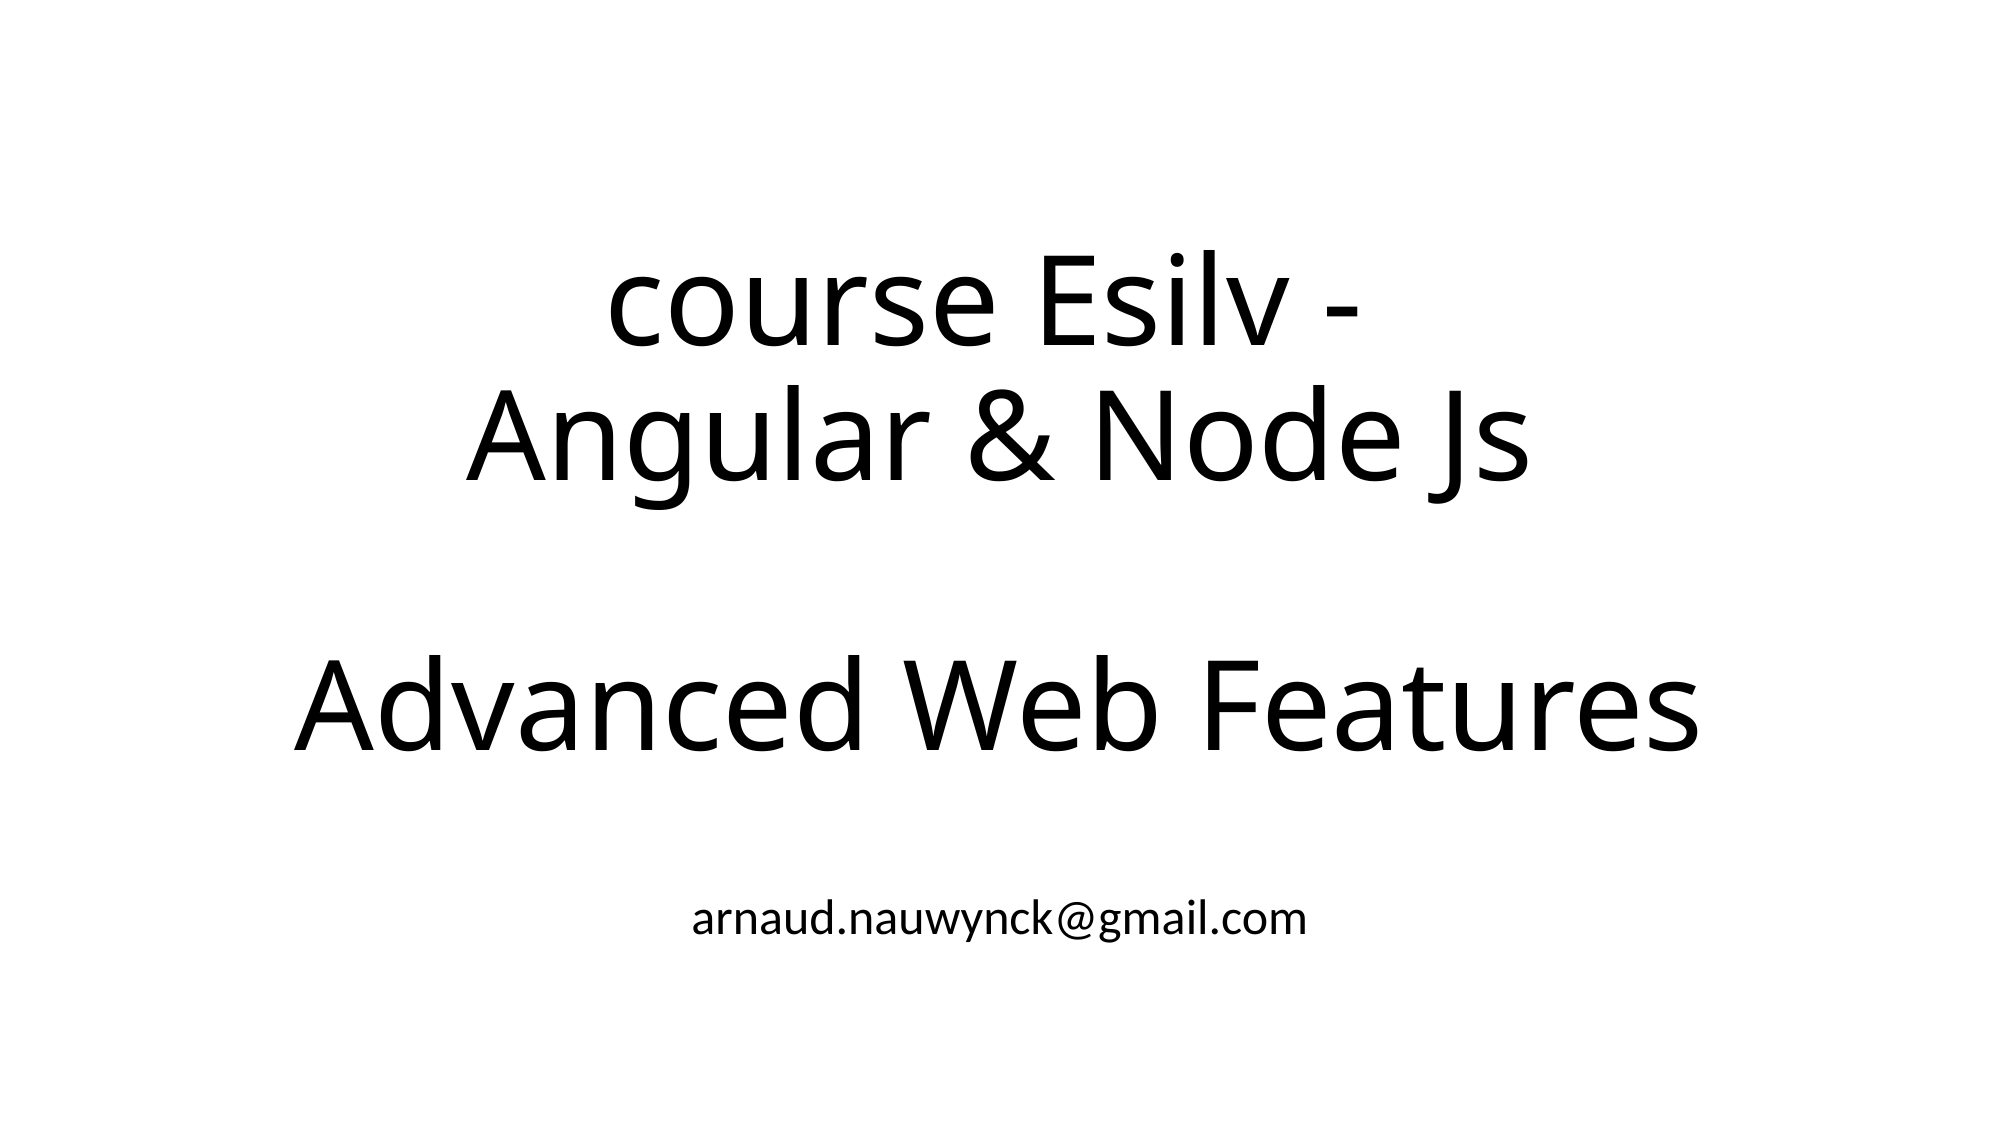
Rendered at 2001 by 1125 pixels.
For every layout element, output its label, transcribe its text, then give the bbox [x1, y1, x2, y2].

subtitle arnaud.nauwynck@gmail.com [249, 883, 1750, 1085]
title course Esilv - Angular & Node Js Advanced Web Features [249, 112, 1750, 786]
